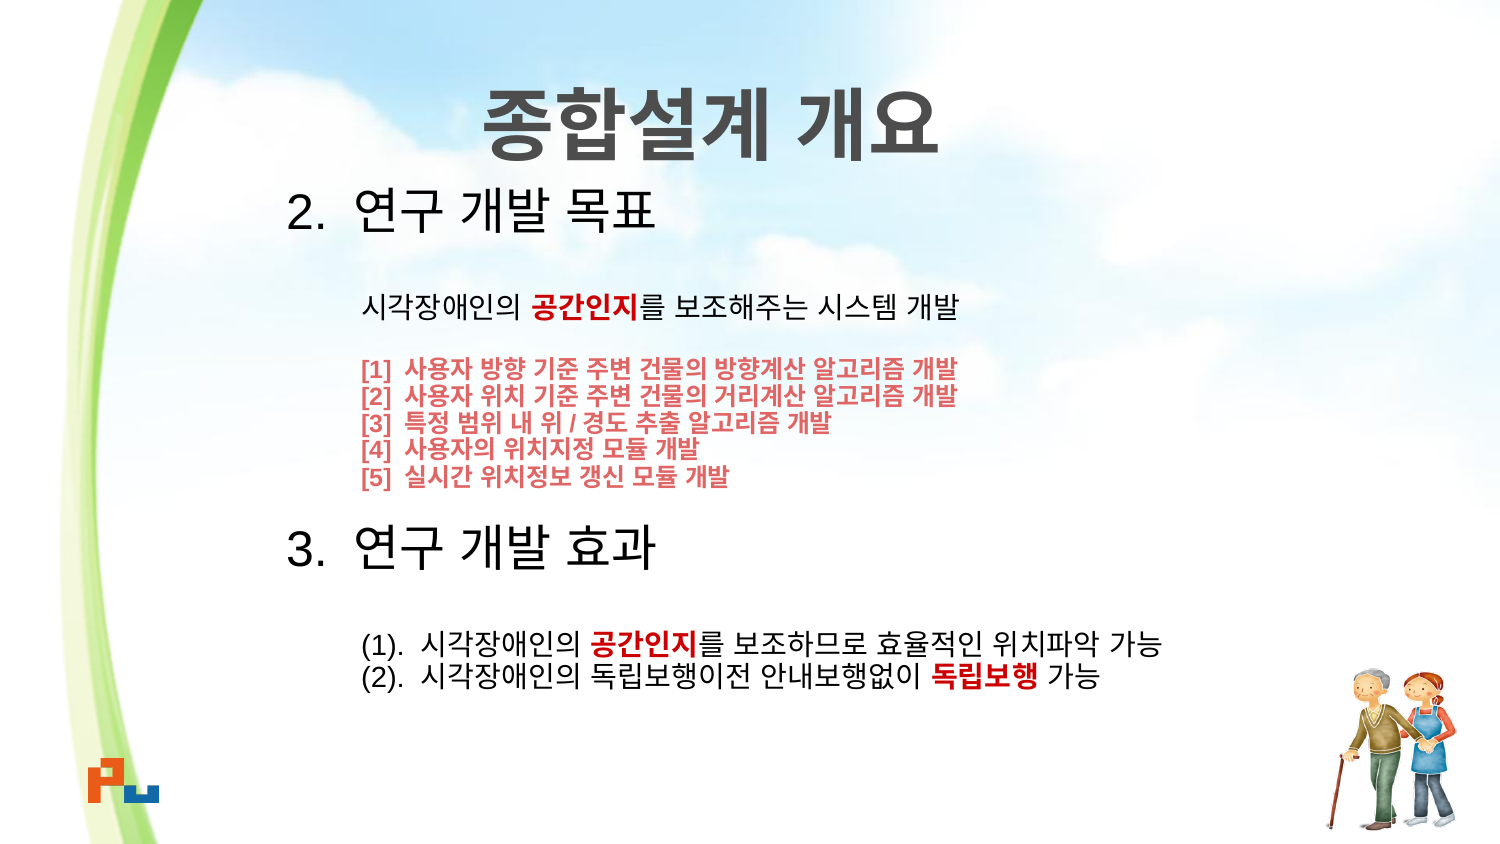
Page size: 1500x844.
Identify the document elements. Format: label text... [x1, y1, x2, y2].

list 2. 연구 개발 목표 시각장애인의 공간인지를 보조해주는 시스템 개발 [1] 사용자 방향 기준 주변 건물의 방향계산 알고리즘 개발 [2] 사용자 위치 기준 주변 건물의 거리계산 알고리즘 개발 [3] 특정 범위 내 위/경도 추출 알고리즘 개발 [4] 사용자의 위치지정 모듈 개발 [5] 실시간 위치정보 갱신 모듈 개발 3. 연구 개발 효과 (1). 시각장애인의 공간인지를 보조하므로 효율적인 위치파악 가능 (2). 시각장애인의 독립보행이전 안내보행없이 독립보행 가능 [270, 178, 1302, 820]
picture [0, 0, 1500, 844]
title 종합설계 개요 [466, 66, 1066, 179]
